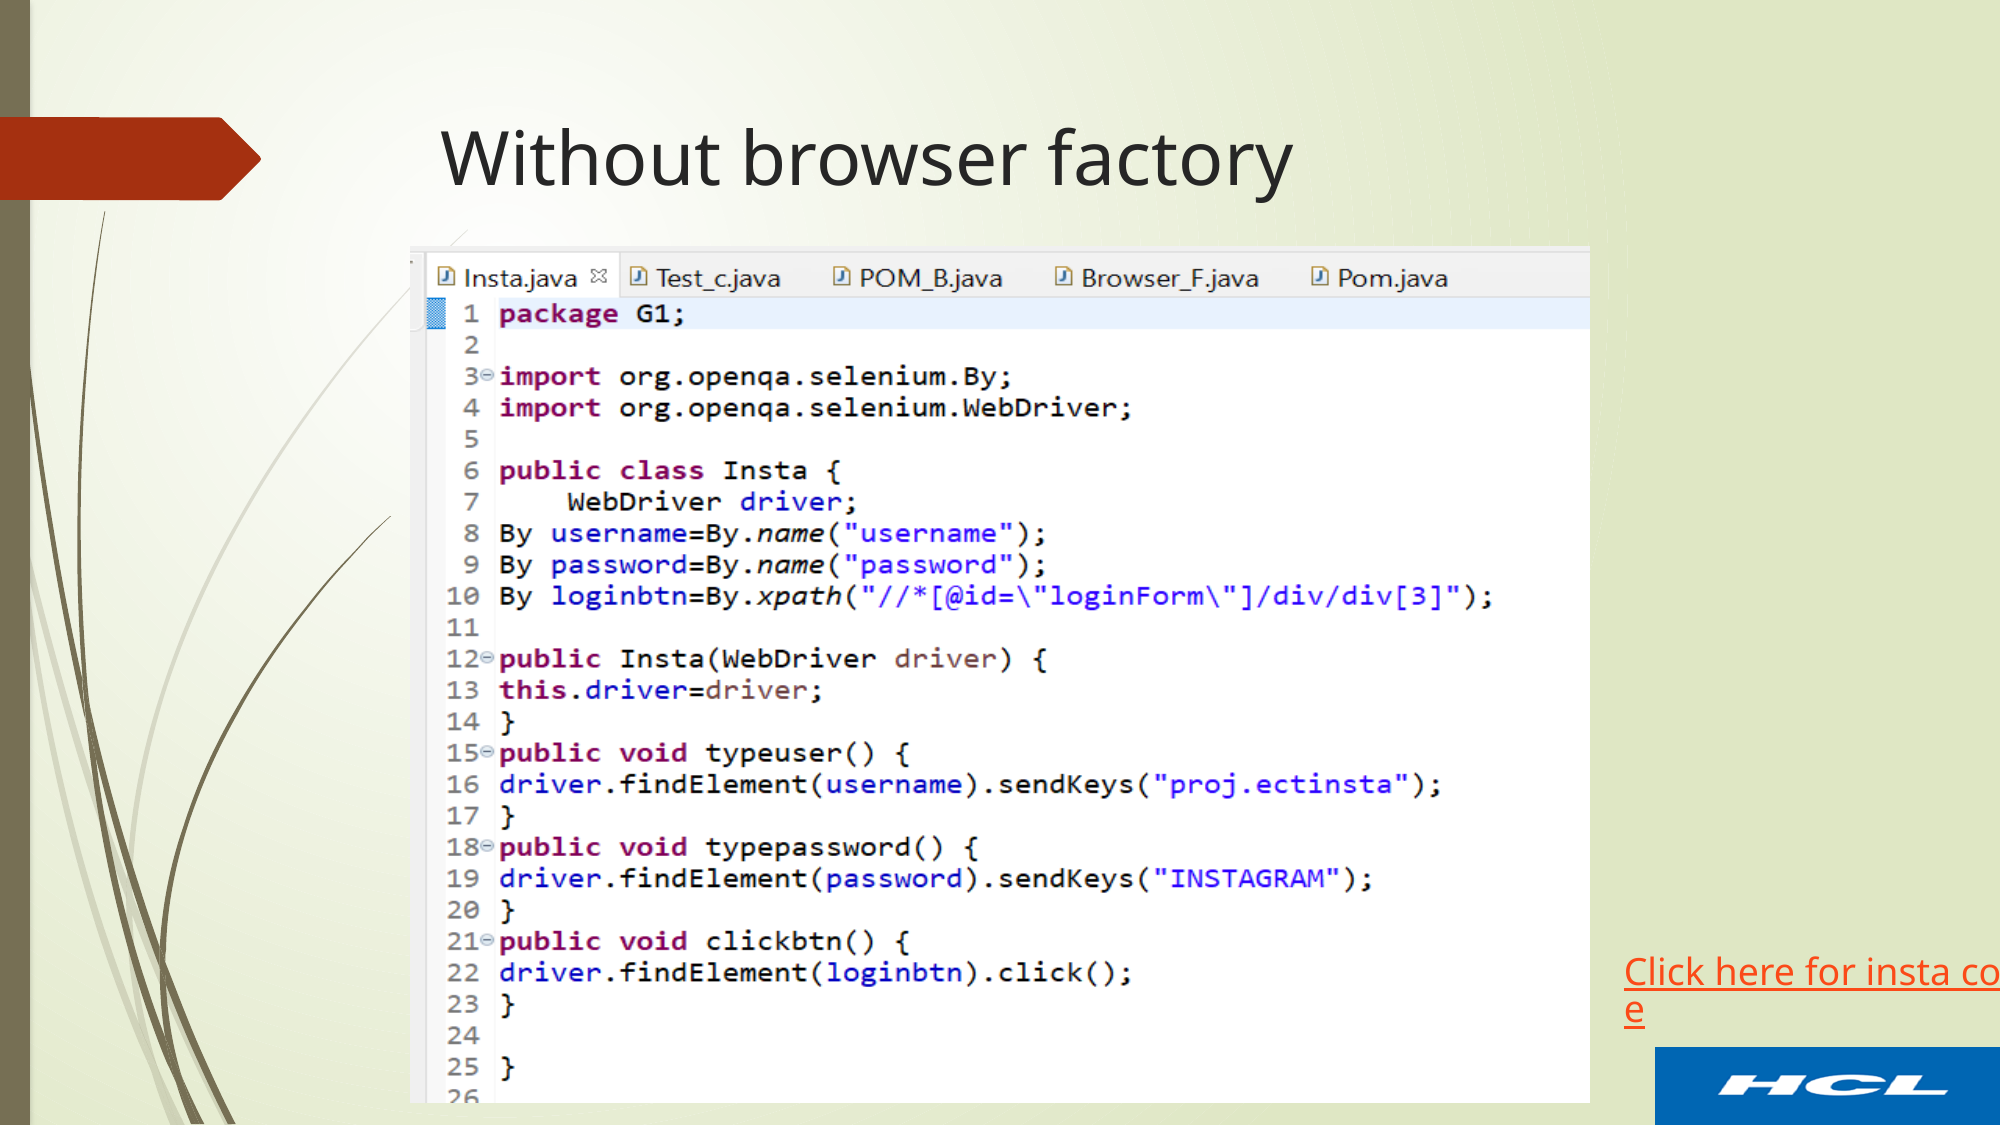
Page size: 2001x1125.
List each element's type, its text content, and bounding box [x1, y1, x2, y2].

picture [409, 246, 1591, 1104]
title Without browser factory [425, 102, 1888, 313]
picture [1655, 1047, 2000, 1125]
text_box Click here for insta code [1608, 940, 2000, 1007]
